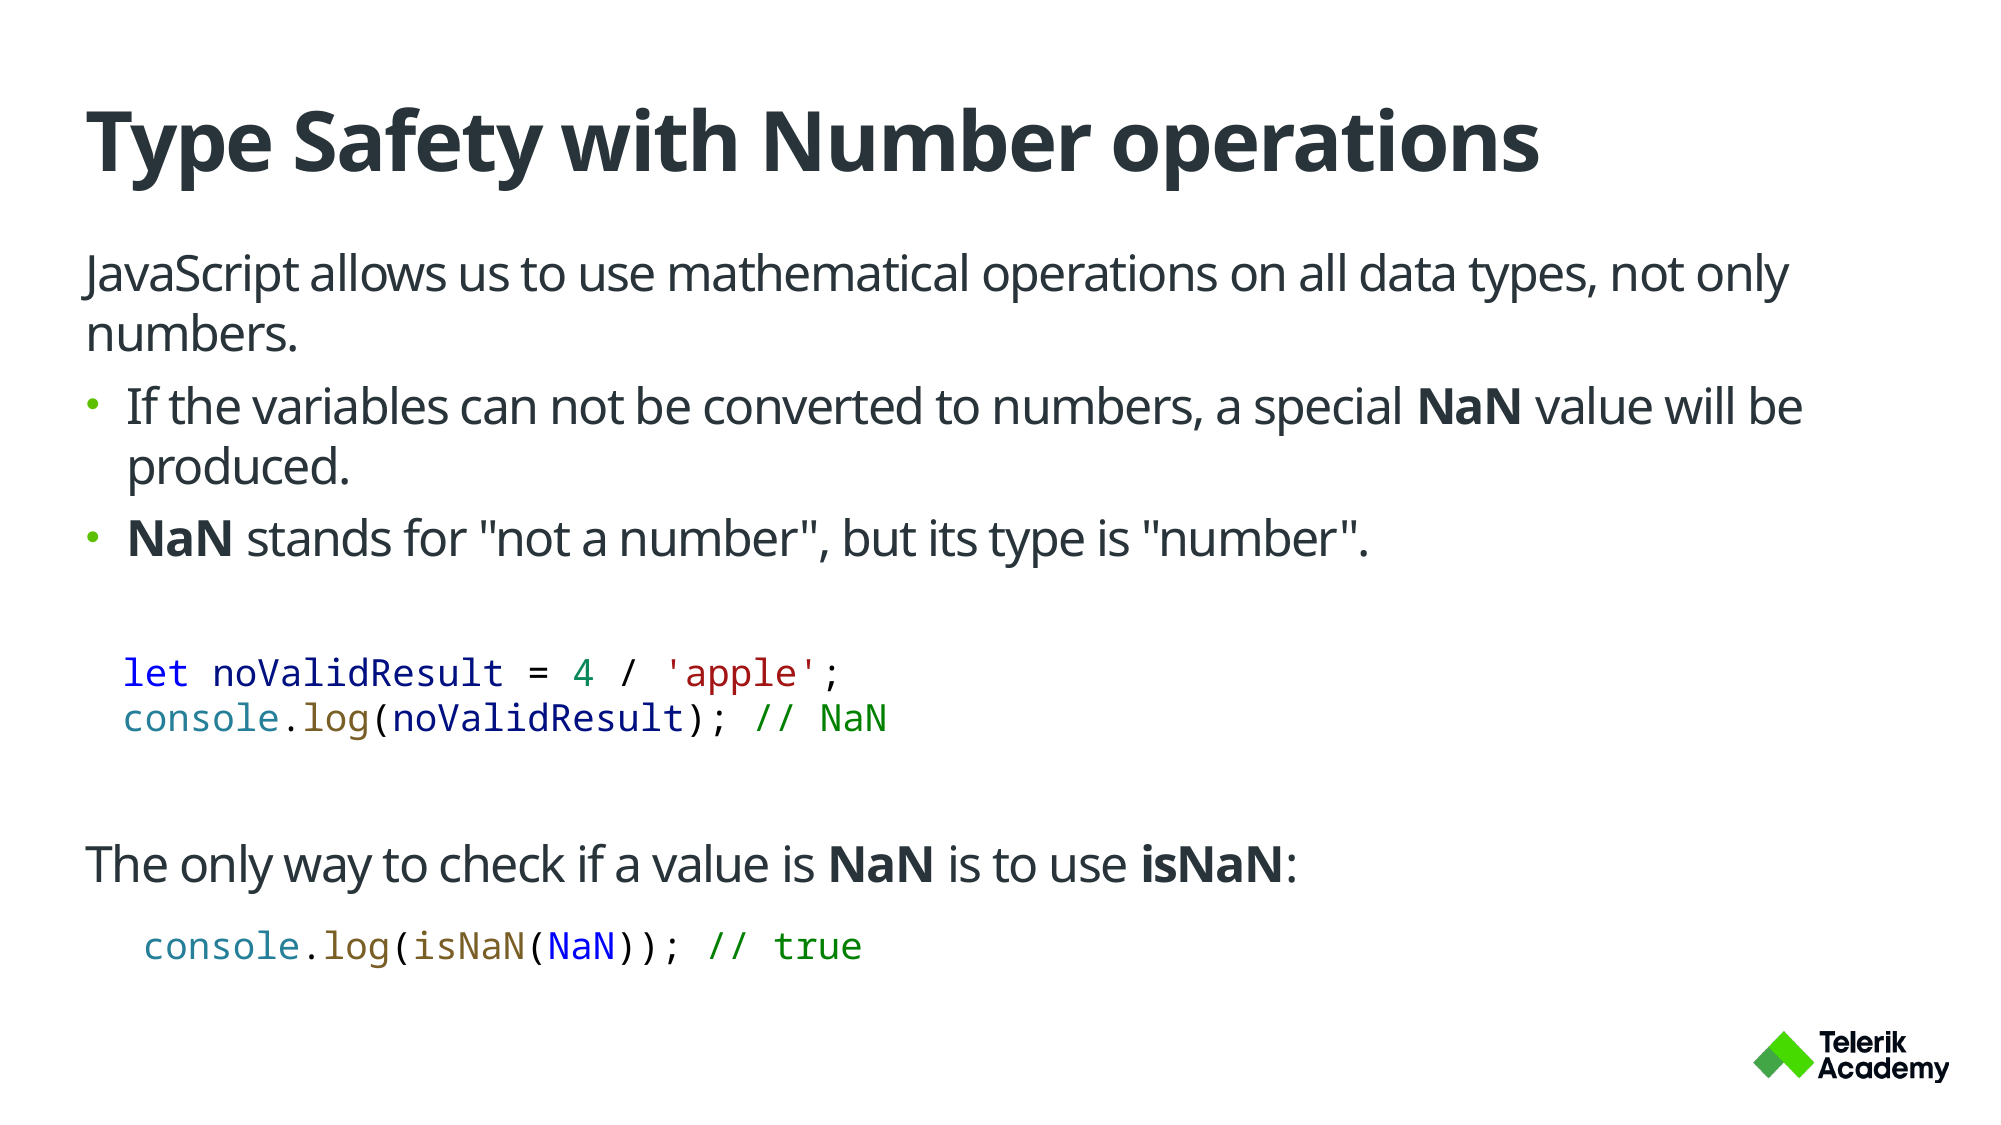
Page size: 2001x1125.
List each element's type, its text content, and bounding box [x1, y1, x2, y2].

text_box console.log(isNaN(NaN)); // true [127, 914, 1058, 975]
text_box let noValidResult = 4 / 'apple'; console.log(noValidResult); // NaN [107, 641, 1296, 747]
text_box The only way to check if a value is NaN is to use isNaN: [70, 824, 1872, 923]
text_box JavaScript allows us to use mathematical operations on all data types, not only numbers. If the variables can not be converted to numbers, a special NaN value will be produced. NaN stands for "not a number", but its type is "number". [70, 234, 1872, 600]
title Type Safety with Number operations [70, 64, 1902, 225]
